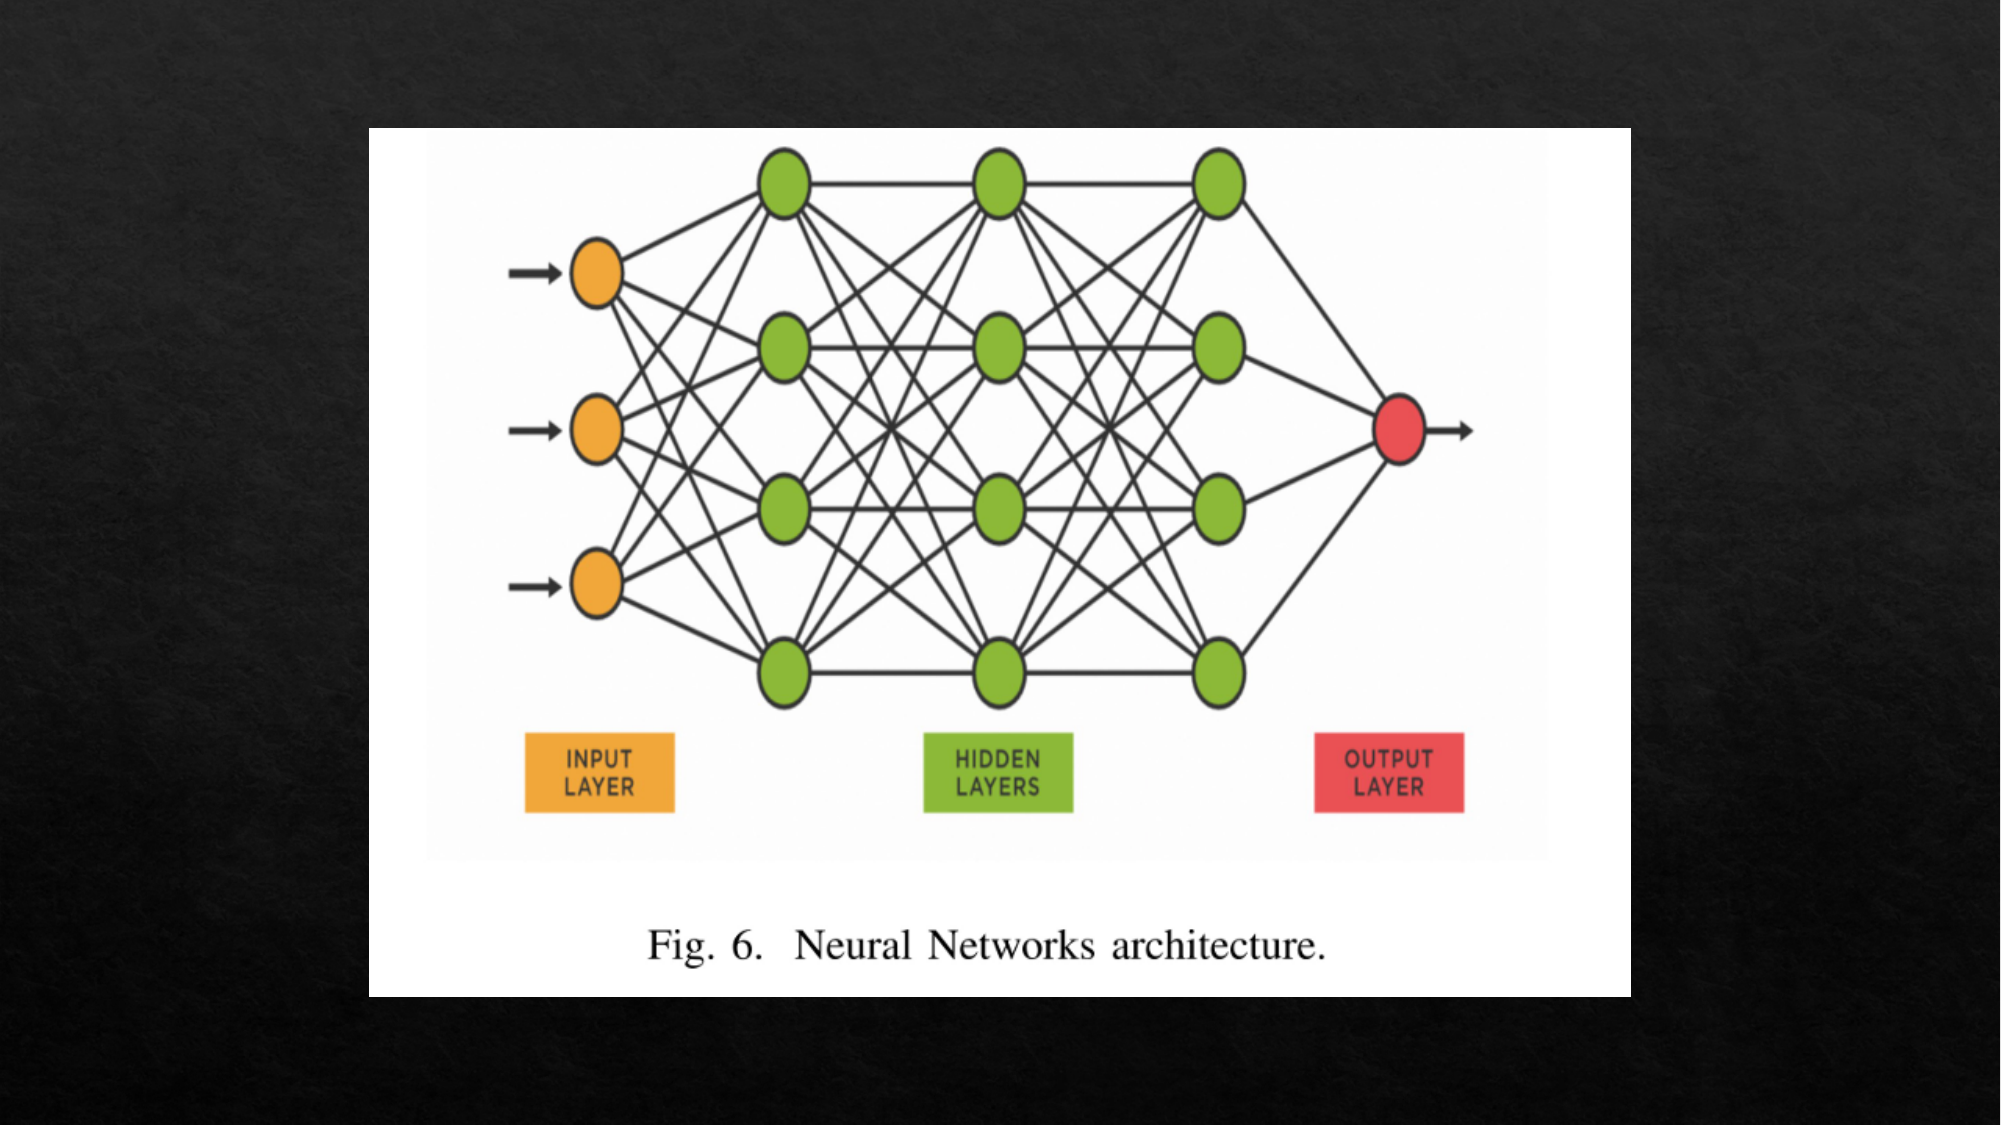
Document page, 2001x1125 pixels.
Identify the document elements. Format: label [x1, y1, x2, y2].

picture [369, 128, 1631, 997]
